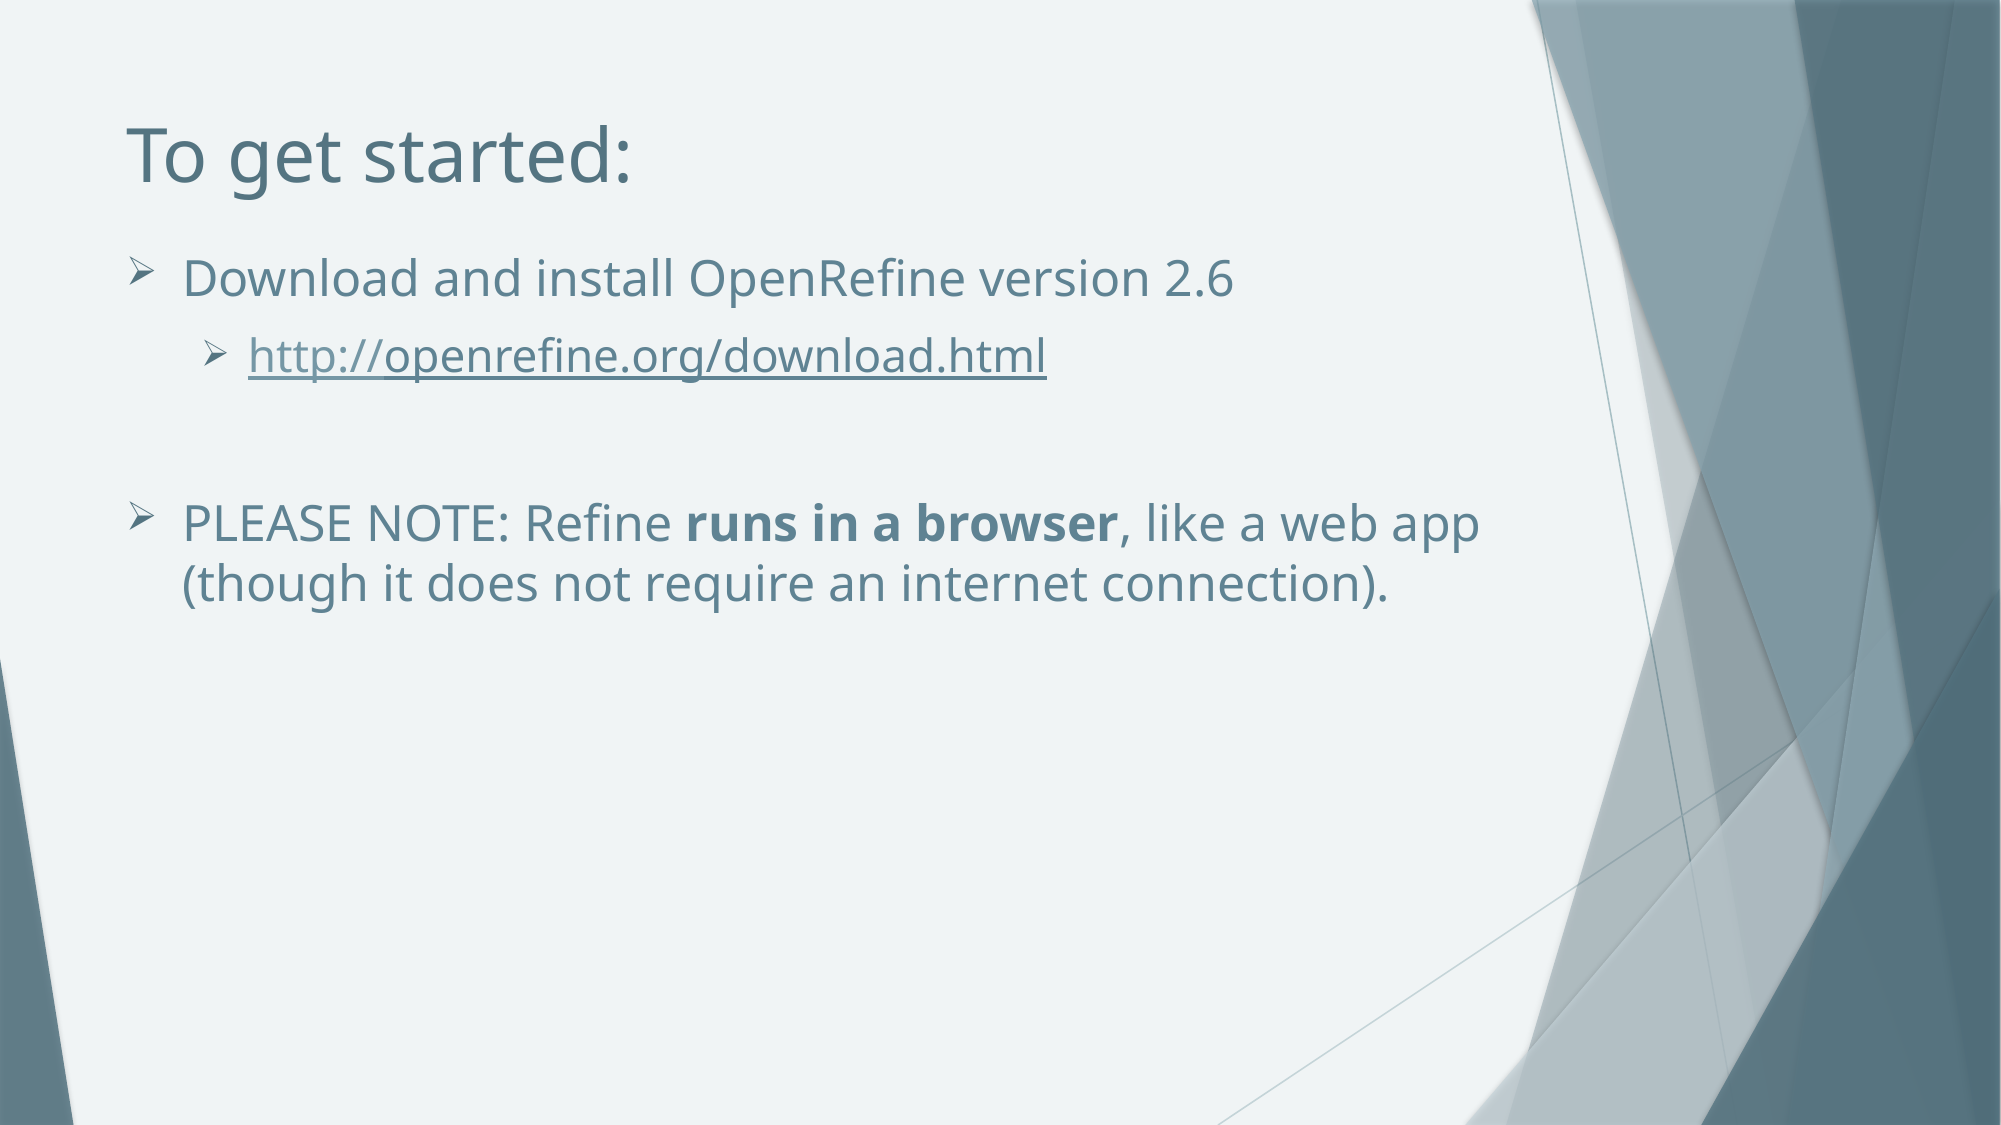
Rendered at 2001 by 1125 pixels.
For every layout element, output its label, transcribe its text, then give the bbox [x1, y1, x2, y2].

list Download and install OpenRefine version 2.6 http://openrefine.org/download.html PLEASE NOTE: Refine runs in a browser, like a web app (though it does not require an internet connection). [111, 238, 1600, 1058]
title To get started: [111, 99, 1522, 222]
